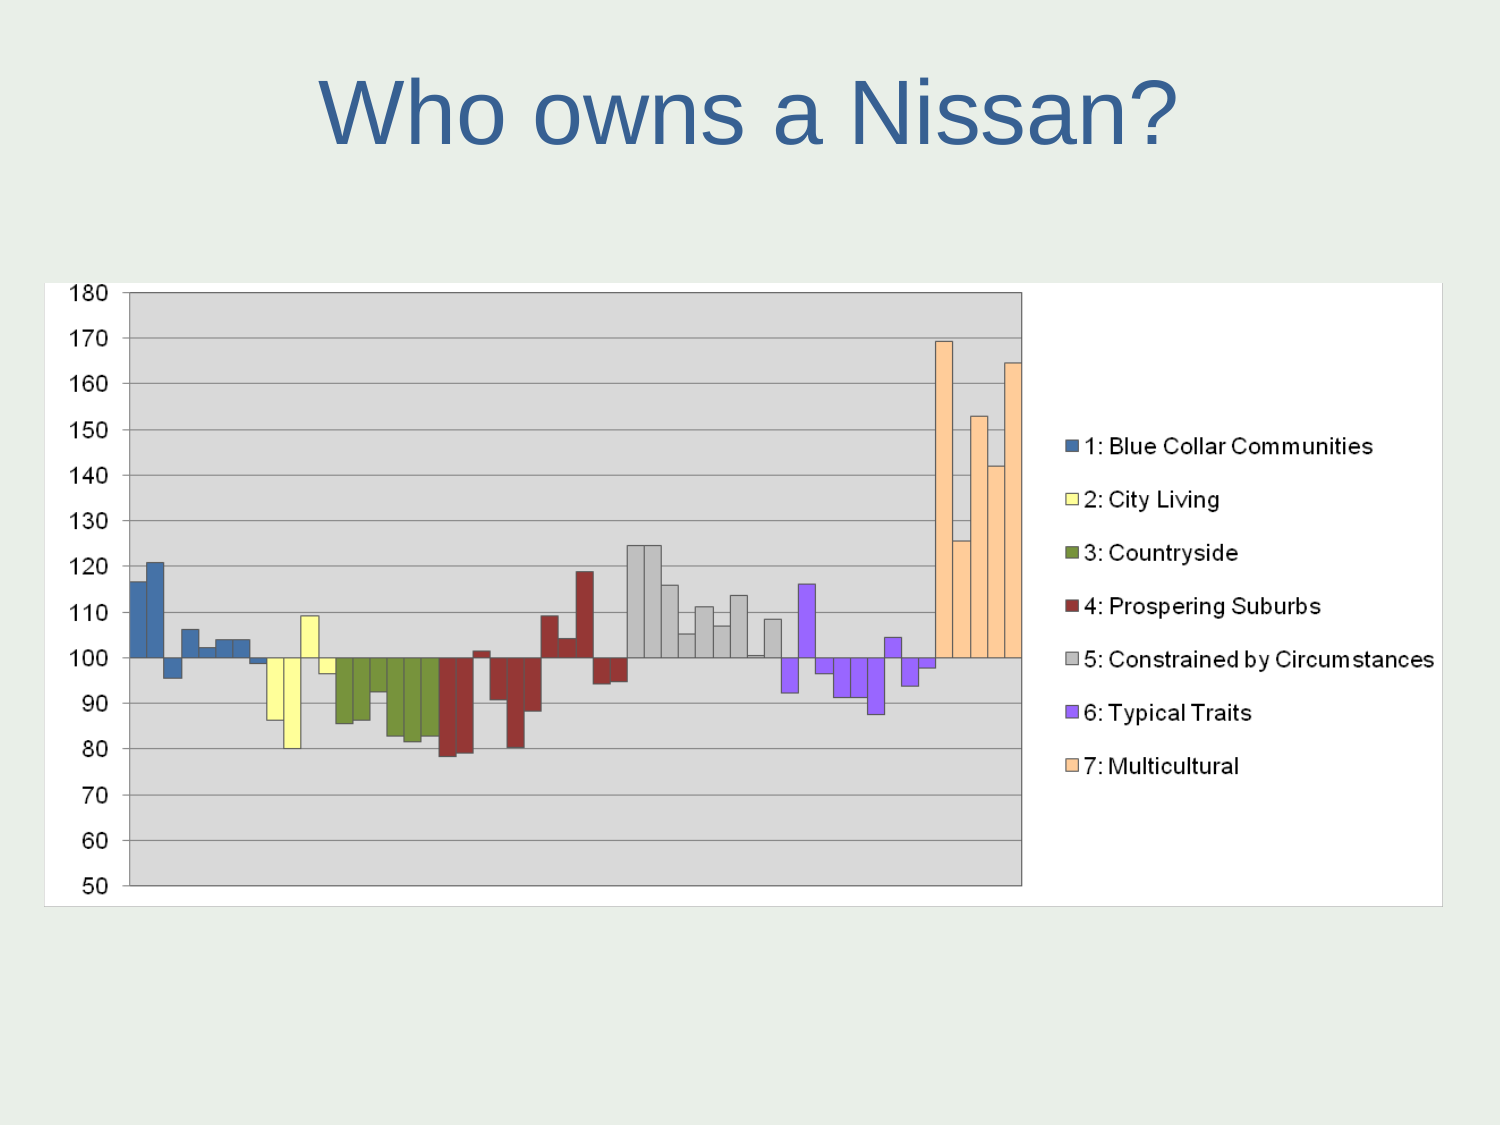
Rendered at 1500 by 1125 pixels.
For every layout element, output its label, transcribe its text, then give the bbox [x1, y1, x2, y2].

title Who owns a Nissan? [75, 45, 1425, 233]
picture [42, 283, 1445, 908]
